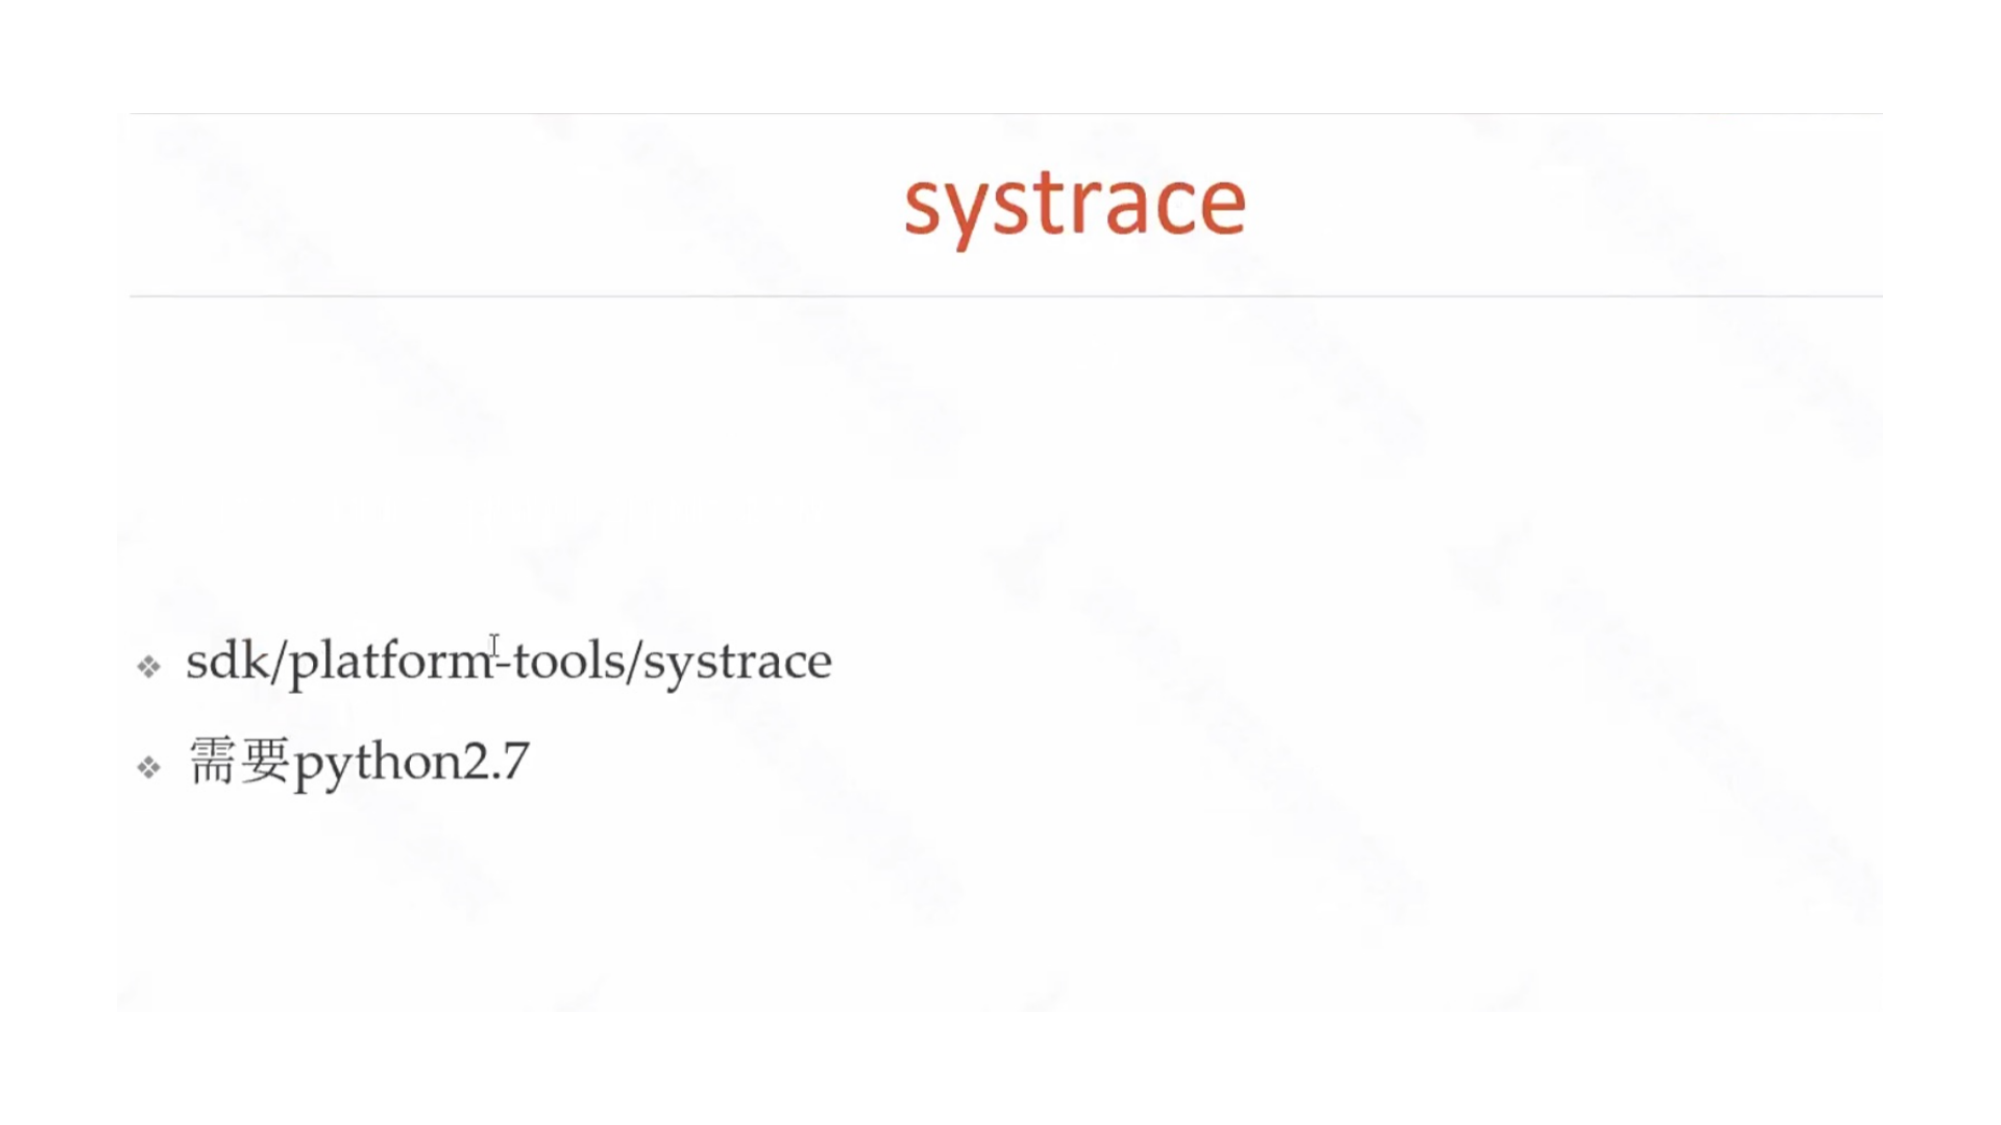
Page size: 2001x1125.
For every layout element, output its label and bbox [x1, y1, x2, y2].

picture [117, 113, 1883, 1012]
